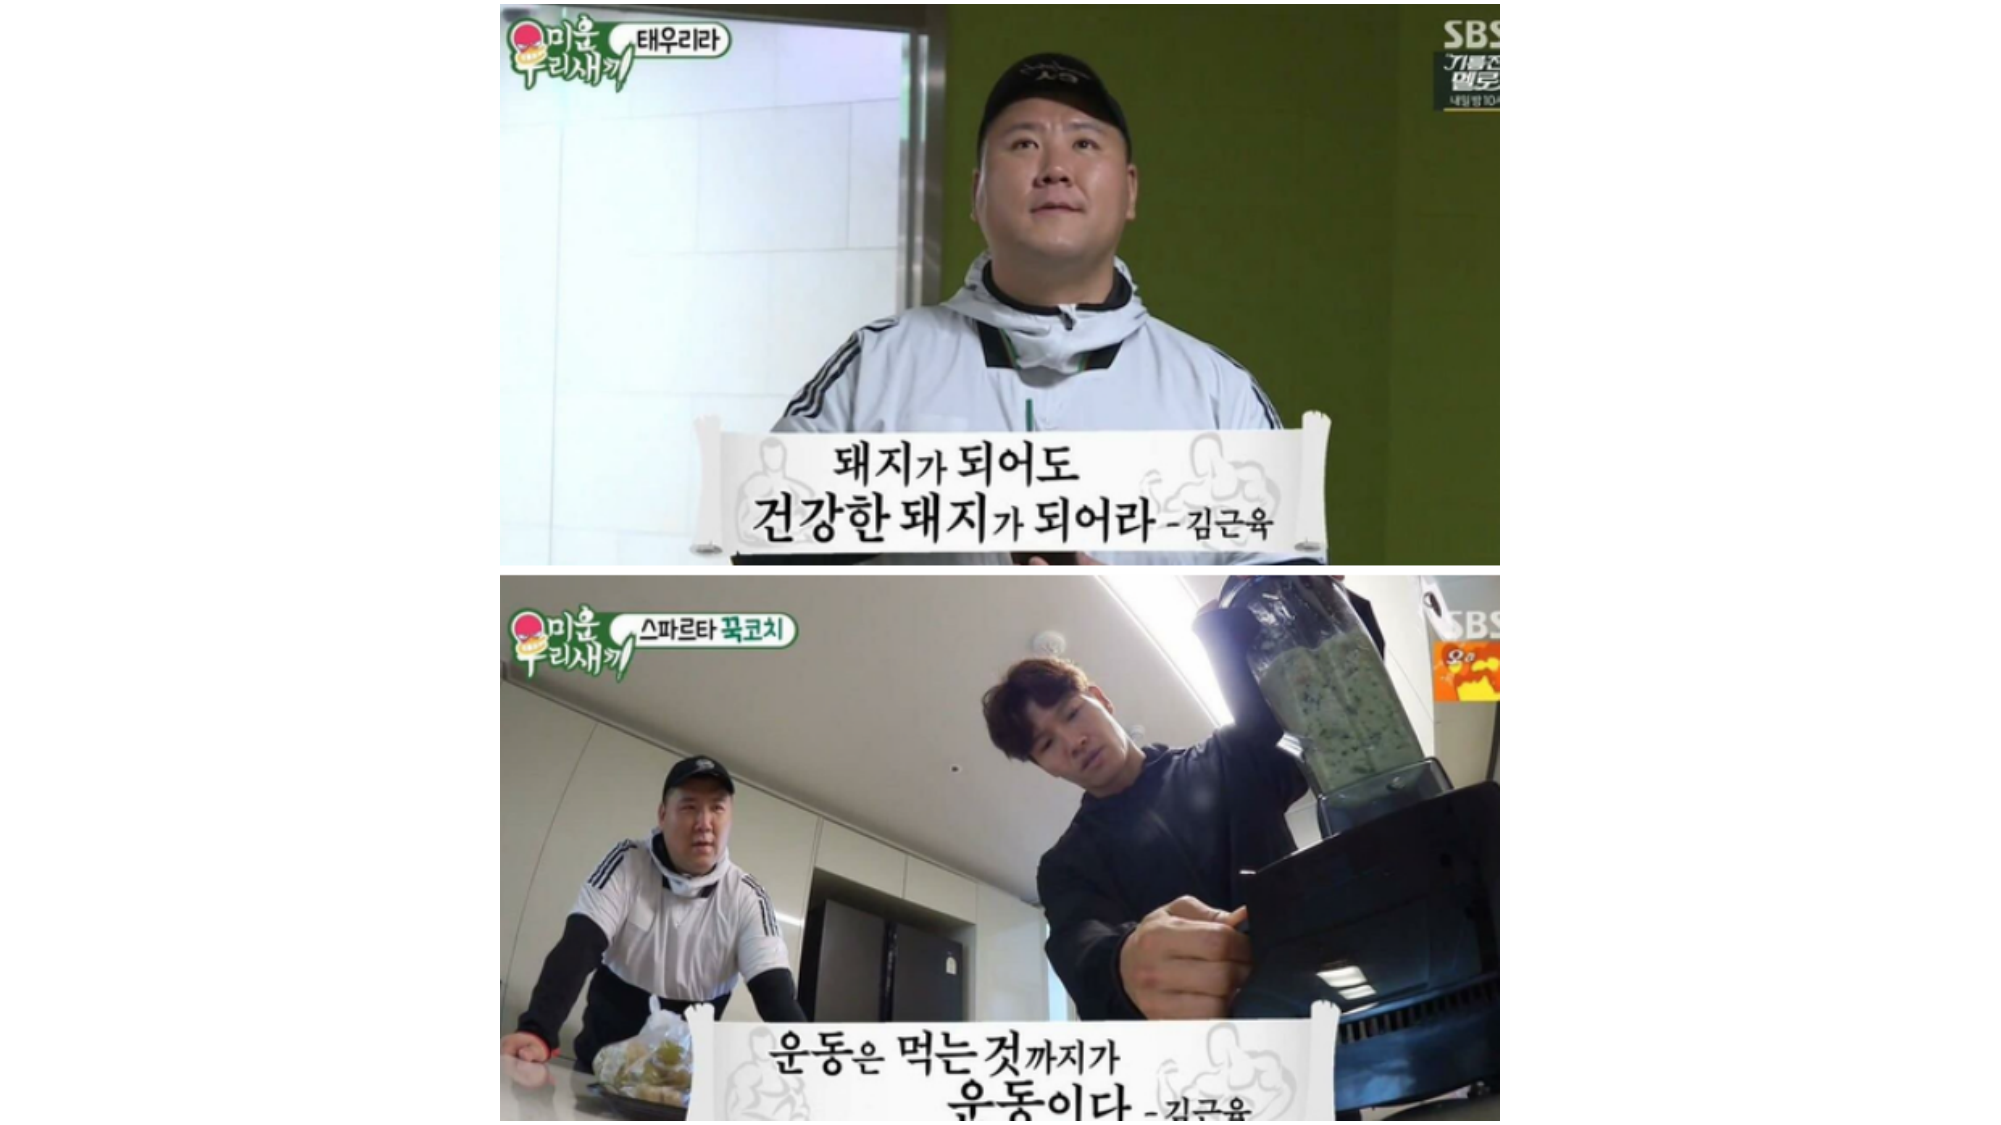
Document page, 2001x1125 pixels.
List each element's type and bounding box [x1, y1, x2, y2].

picture [499, 4, 1500, 1121]
